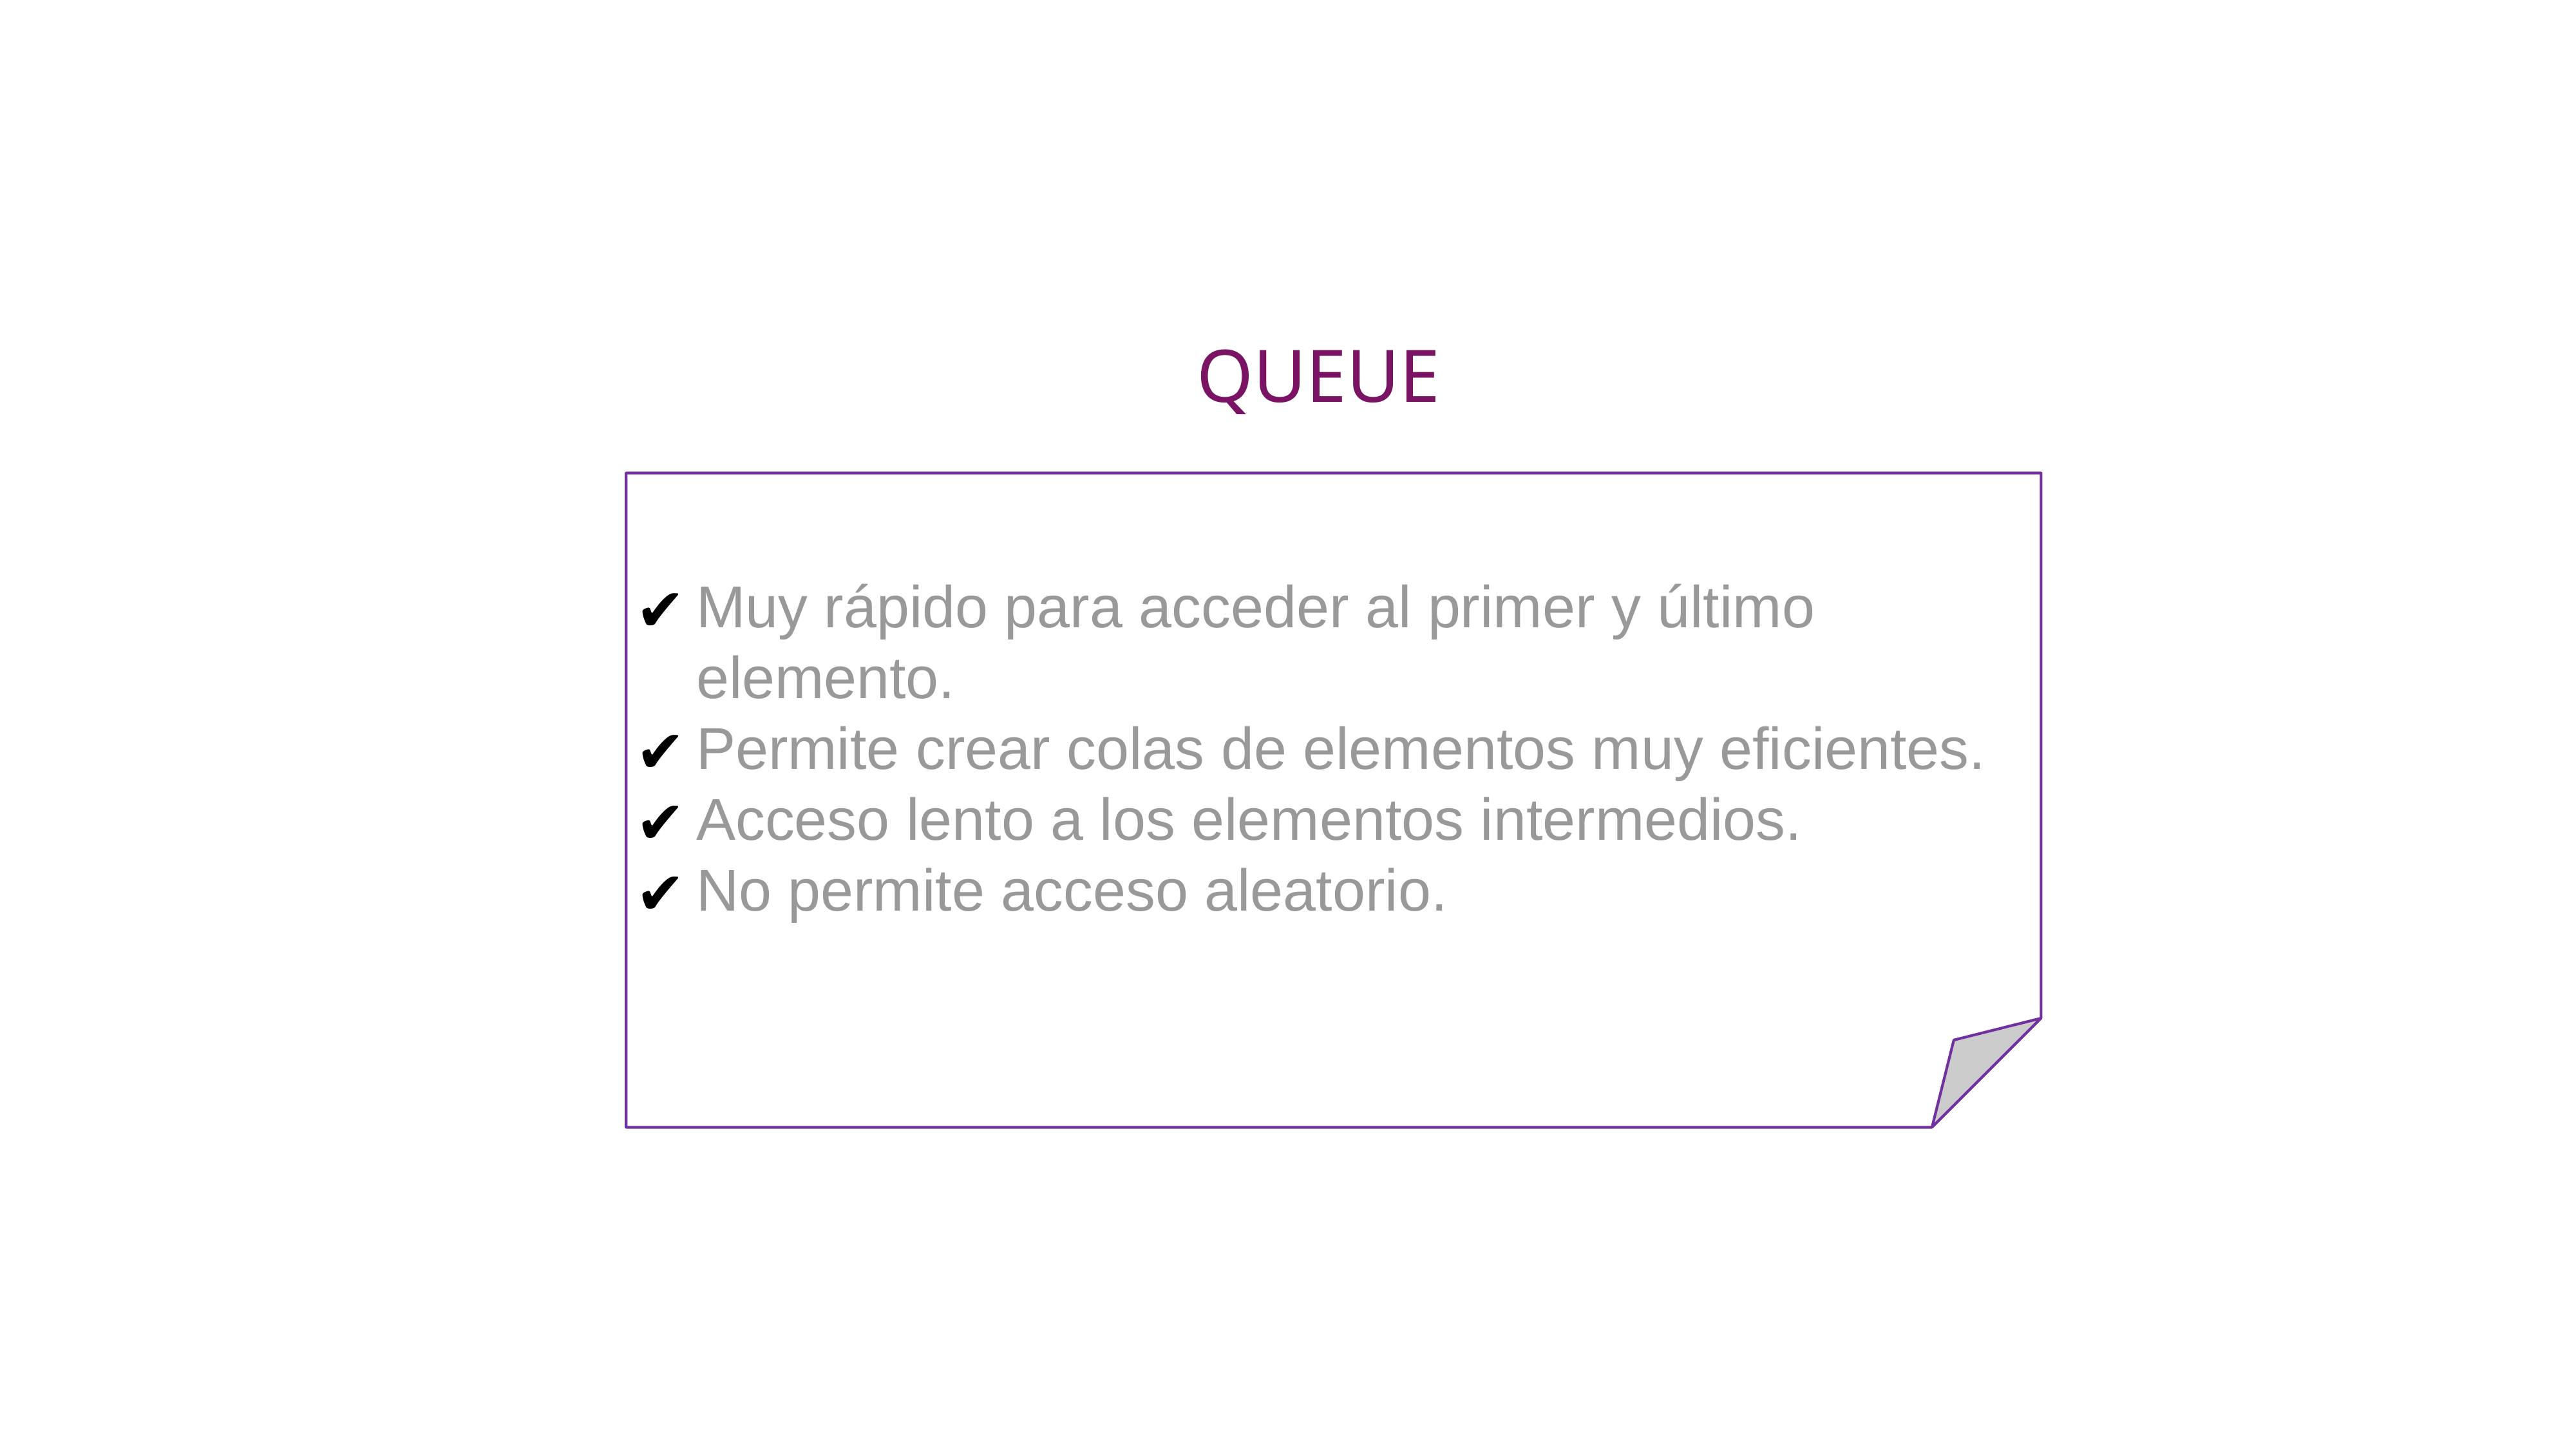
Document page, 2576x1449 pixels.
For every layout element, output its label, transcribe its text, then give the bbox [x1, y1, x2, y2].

text_box QUEUE [557, 242, 2079, 616]
text_box Muy rápido para acceder al primer y último elemento. Permite crear colas de elementos muy eficientes. Acceso lento a los elementos intermedios. No permite acceso aleatorio. [626, 473, 2041, 1128]
